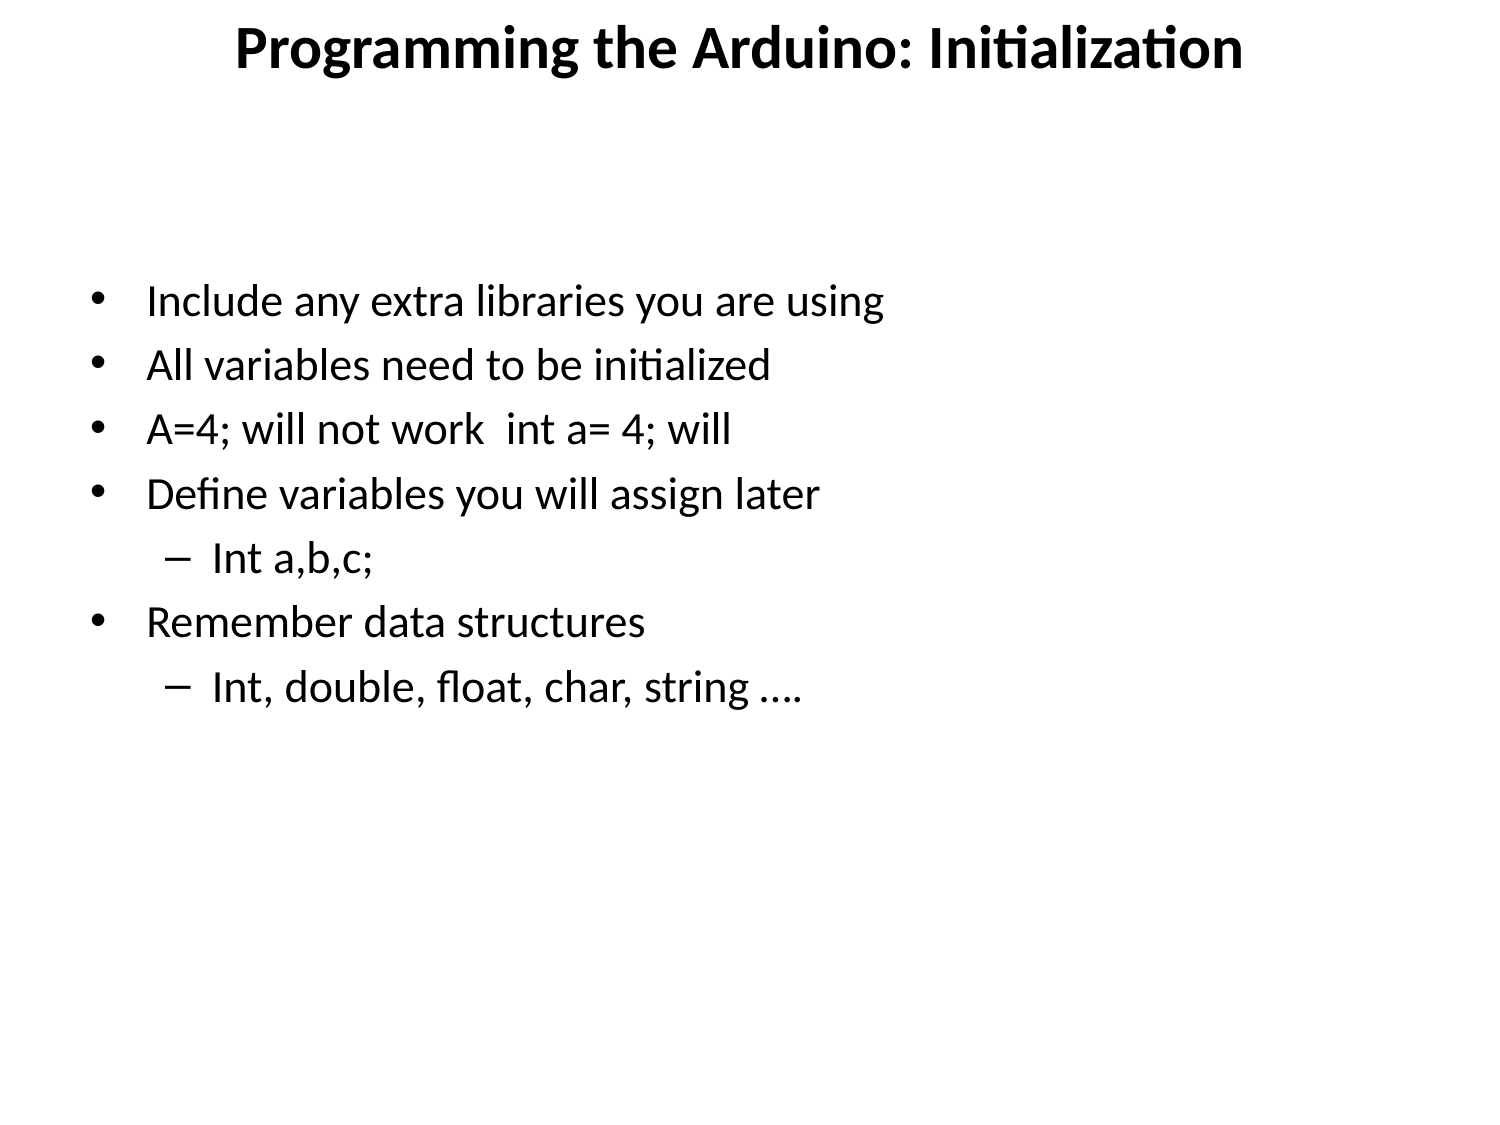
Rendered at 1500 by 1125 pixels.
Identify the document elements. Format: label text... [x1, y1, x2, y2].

text_box Programming the Arduino: Initialization [32, 0, 1449, 90]
list Include any extra libraries you are using All variables need to be initialized A=4; will not work int a= 4; will Define variables you will assign later Int a,b,c; Remember data structures Int, double, float, char, string …. [75, 262, 1425, 1005]
